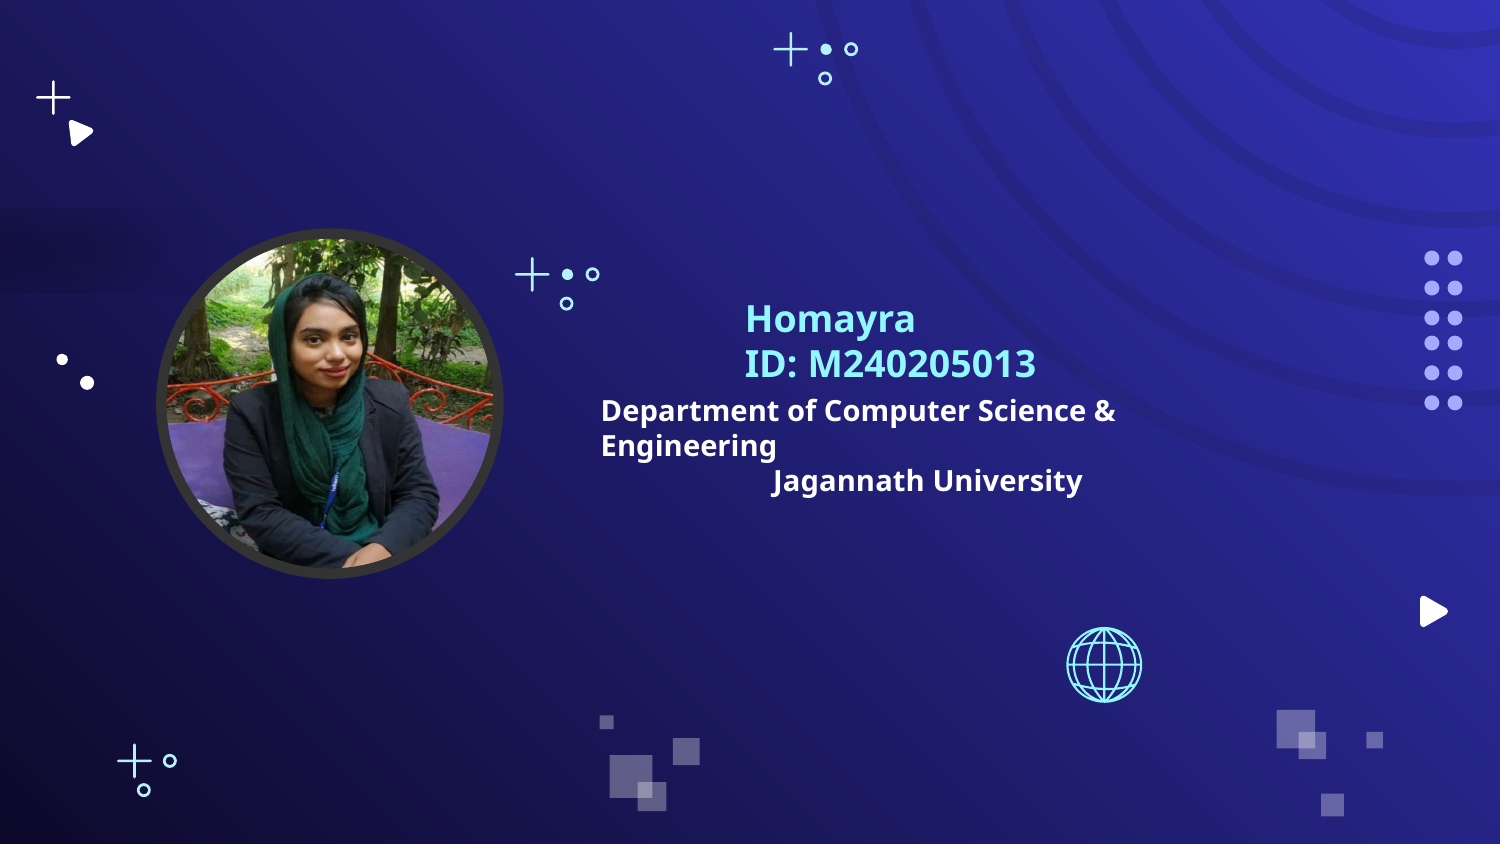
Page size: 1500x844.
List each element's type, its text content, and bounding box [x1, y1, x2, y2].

title Homayra ID: M240205013 [729, 298, 1500, 382]
text_box [1066, 626, 1143, 703]
subtitle Department of Computer Science & Engineering Jagannath University [585, 394, 1314, 530]
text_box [514, 256, 600, 311]
picture [161, 233, 499, 574]
